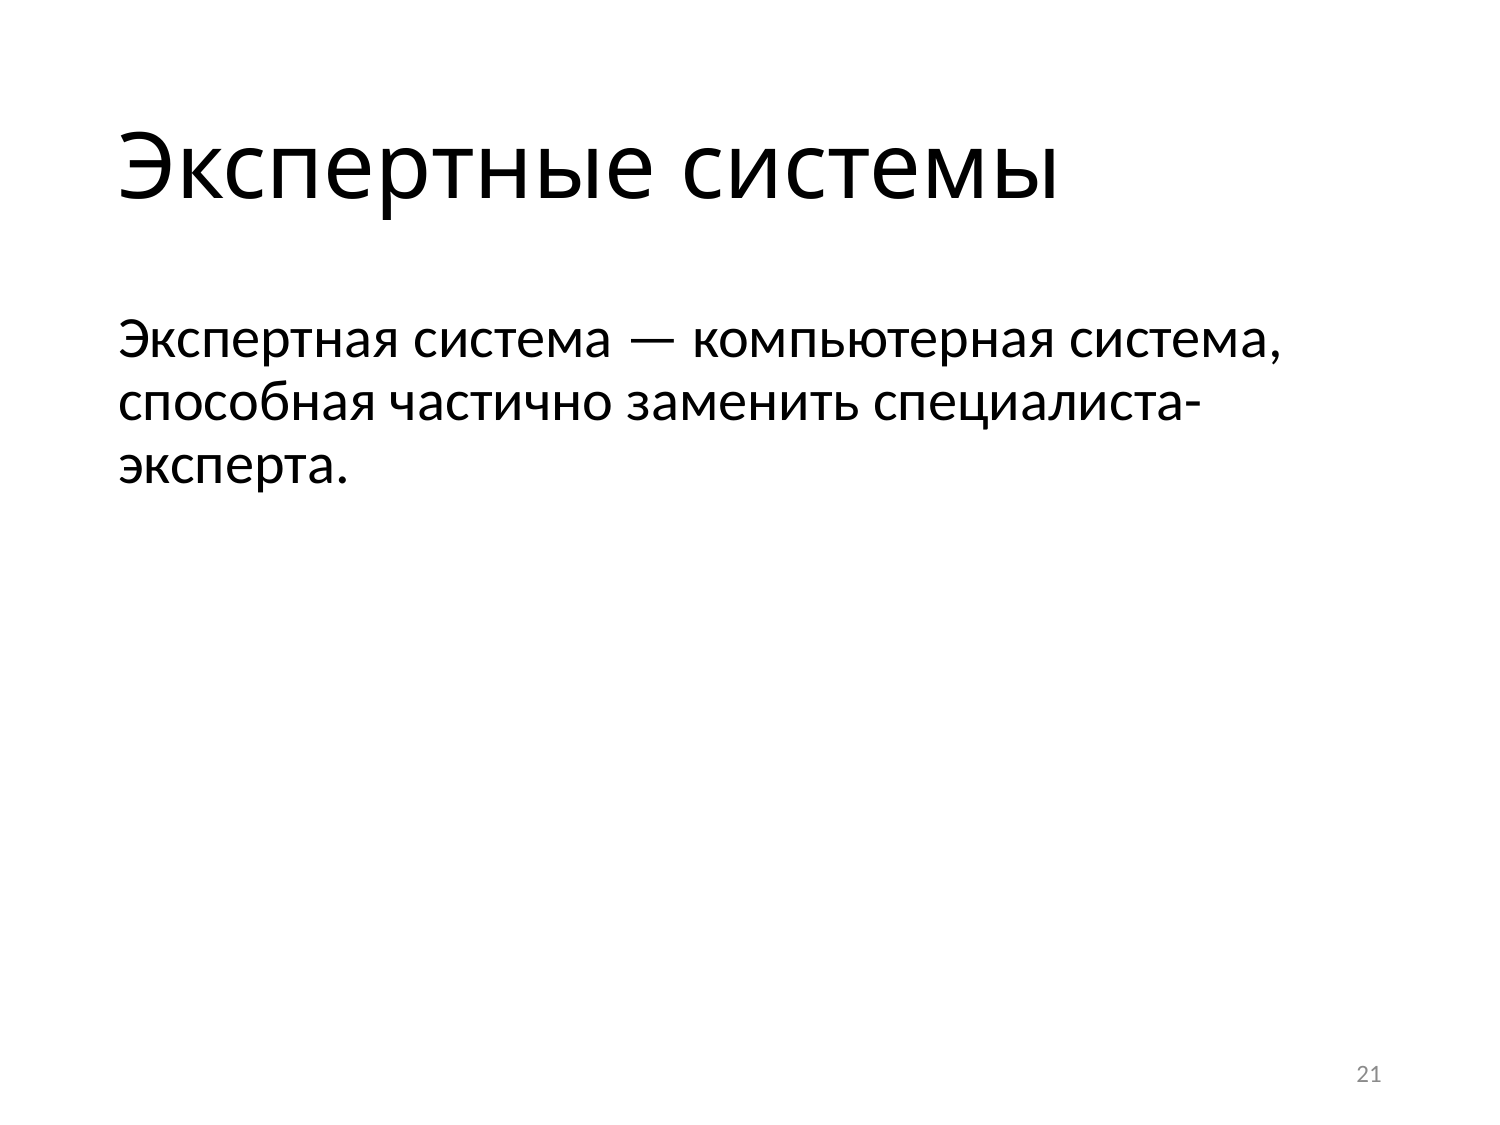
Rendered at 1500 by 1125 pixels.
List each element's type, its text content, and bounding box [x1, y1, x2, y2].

title Экспертные системы [103, 59, 1397, 278]
slide_number 21 [1059, 1042, 1397, 1103]
list Экспертная система — компьютерная система, способная частично заменить специалиста-эксперта. [103, 299, 1397, 563]
